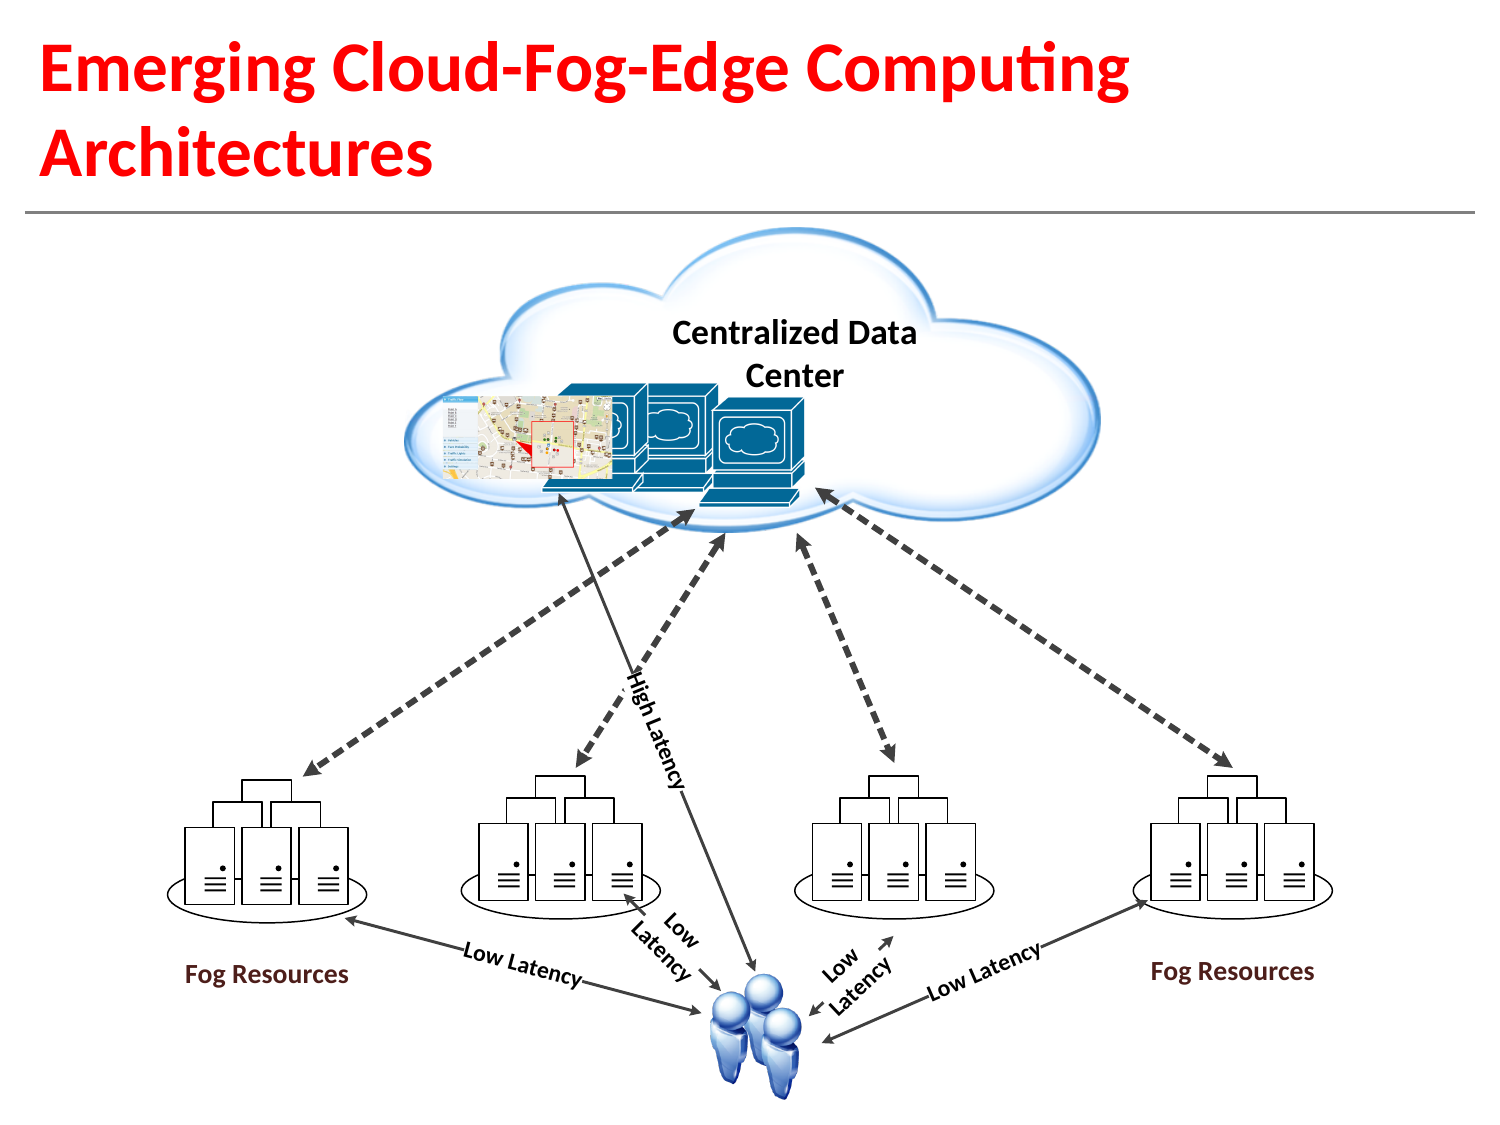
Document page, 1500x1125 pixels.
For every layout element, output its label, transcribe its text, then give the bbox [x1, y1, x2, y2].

picture [164, 224, 1336, 1103]
title Emerging Cloud-Fog-Edge Computing Architectures [24, 12, 1475, 200]
